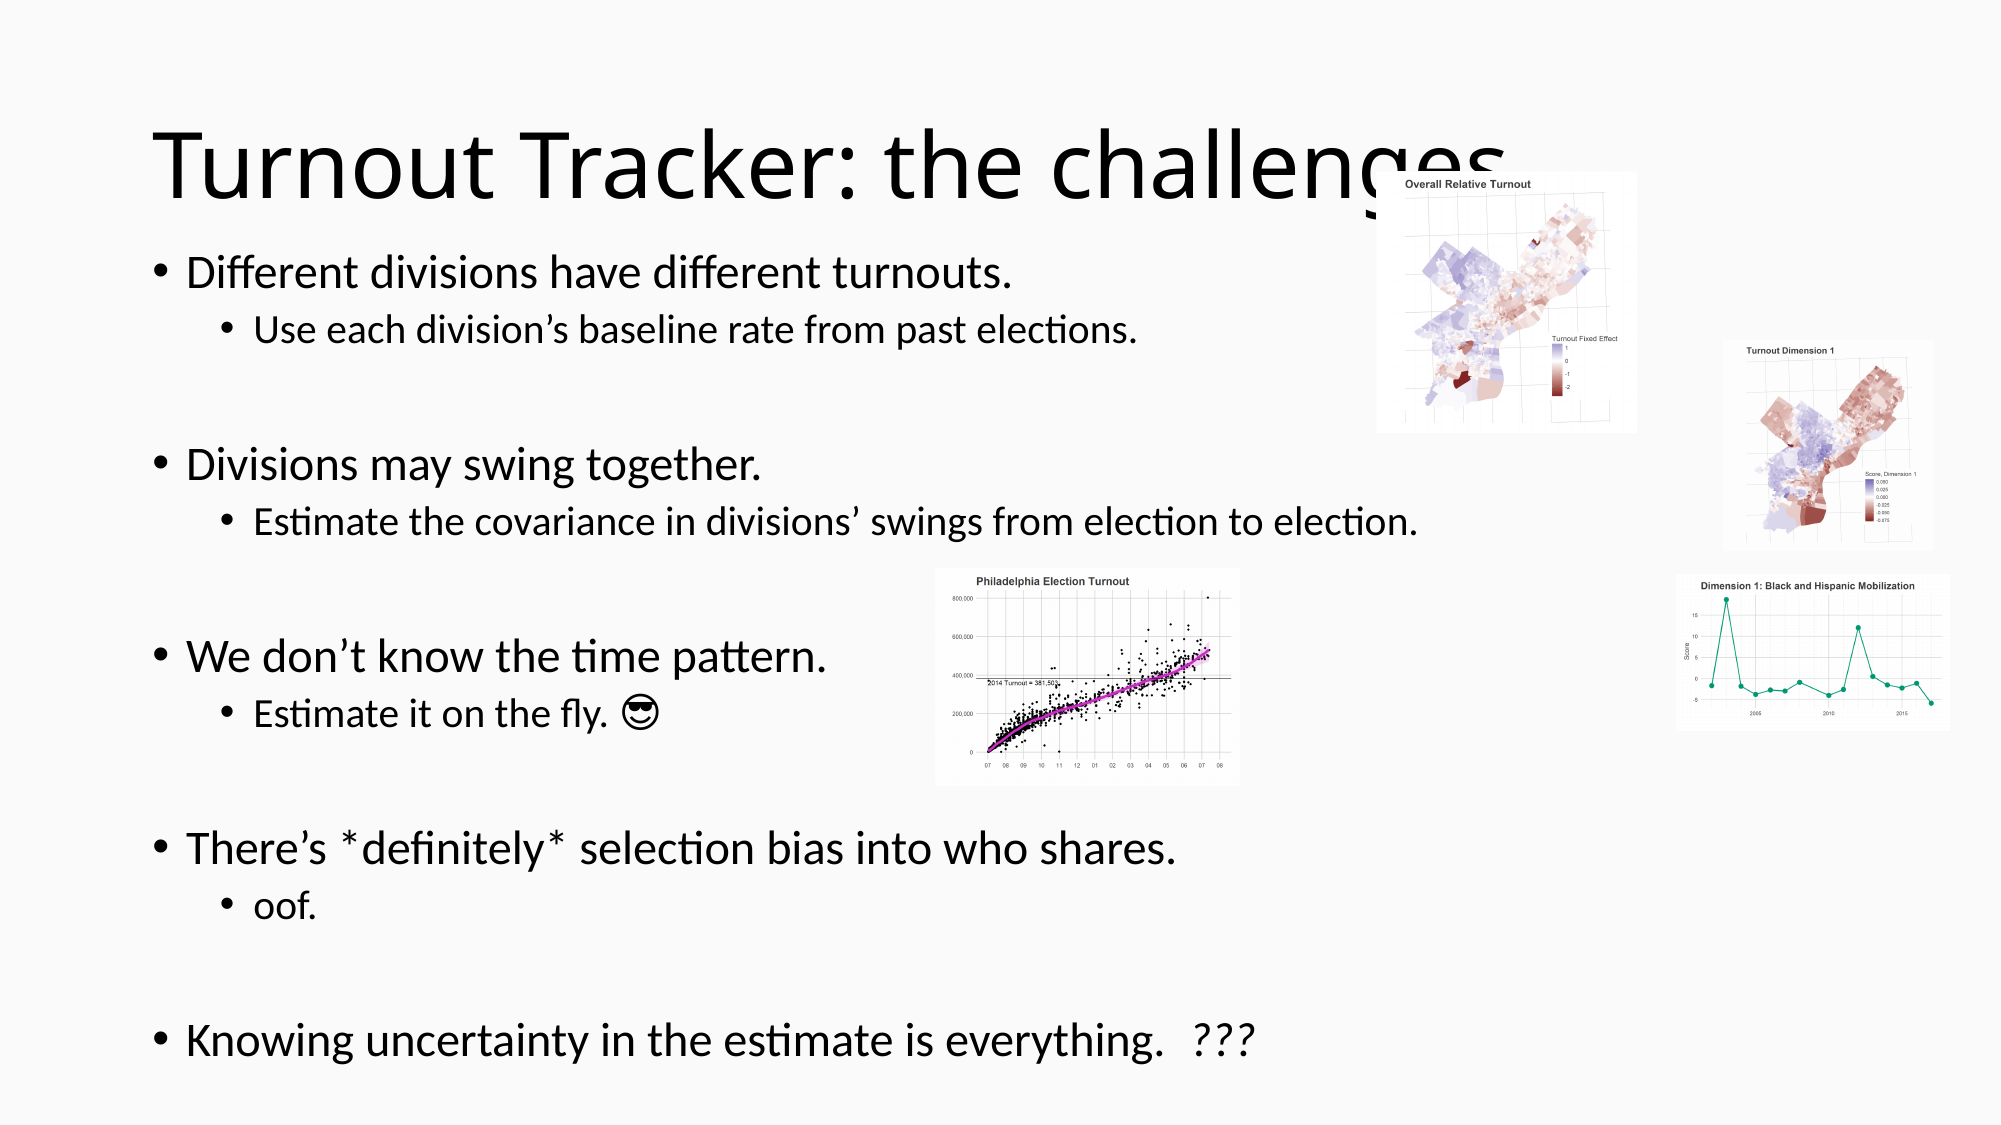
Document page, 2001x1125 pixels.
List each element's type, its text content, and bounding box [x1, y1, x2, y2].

picture [1376, 171, 1637, 433]
picture [935, 568, 1240, 786]
picture [1676, 574, 1950, 731]
list Different divisions have different turnouts. Use each division’s baseline rate from past elections. Divisions may swing together. Estimate the covariance in divisions’ swings from election to election. We don’t know the time pattern. Estimate it on the fly. 😎 There’s *definitely* selection bias into who shares. oof. Knowing uncertainty in the estimate is everything. ??? [137, 239, 1970, 1077]
picture [1723, 340, 1934, 551]
title Turnout Tracker: the challenges [137, 59, 1863, 239]
